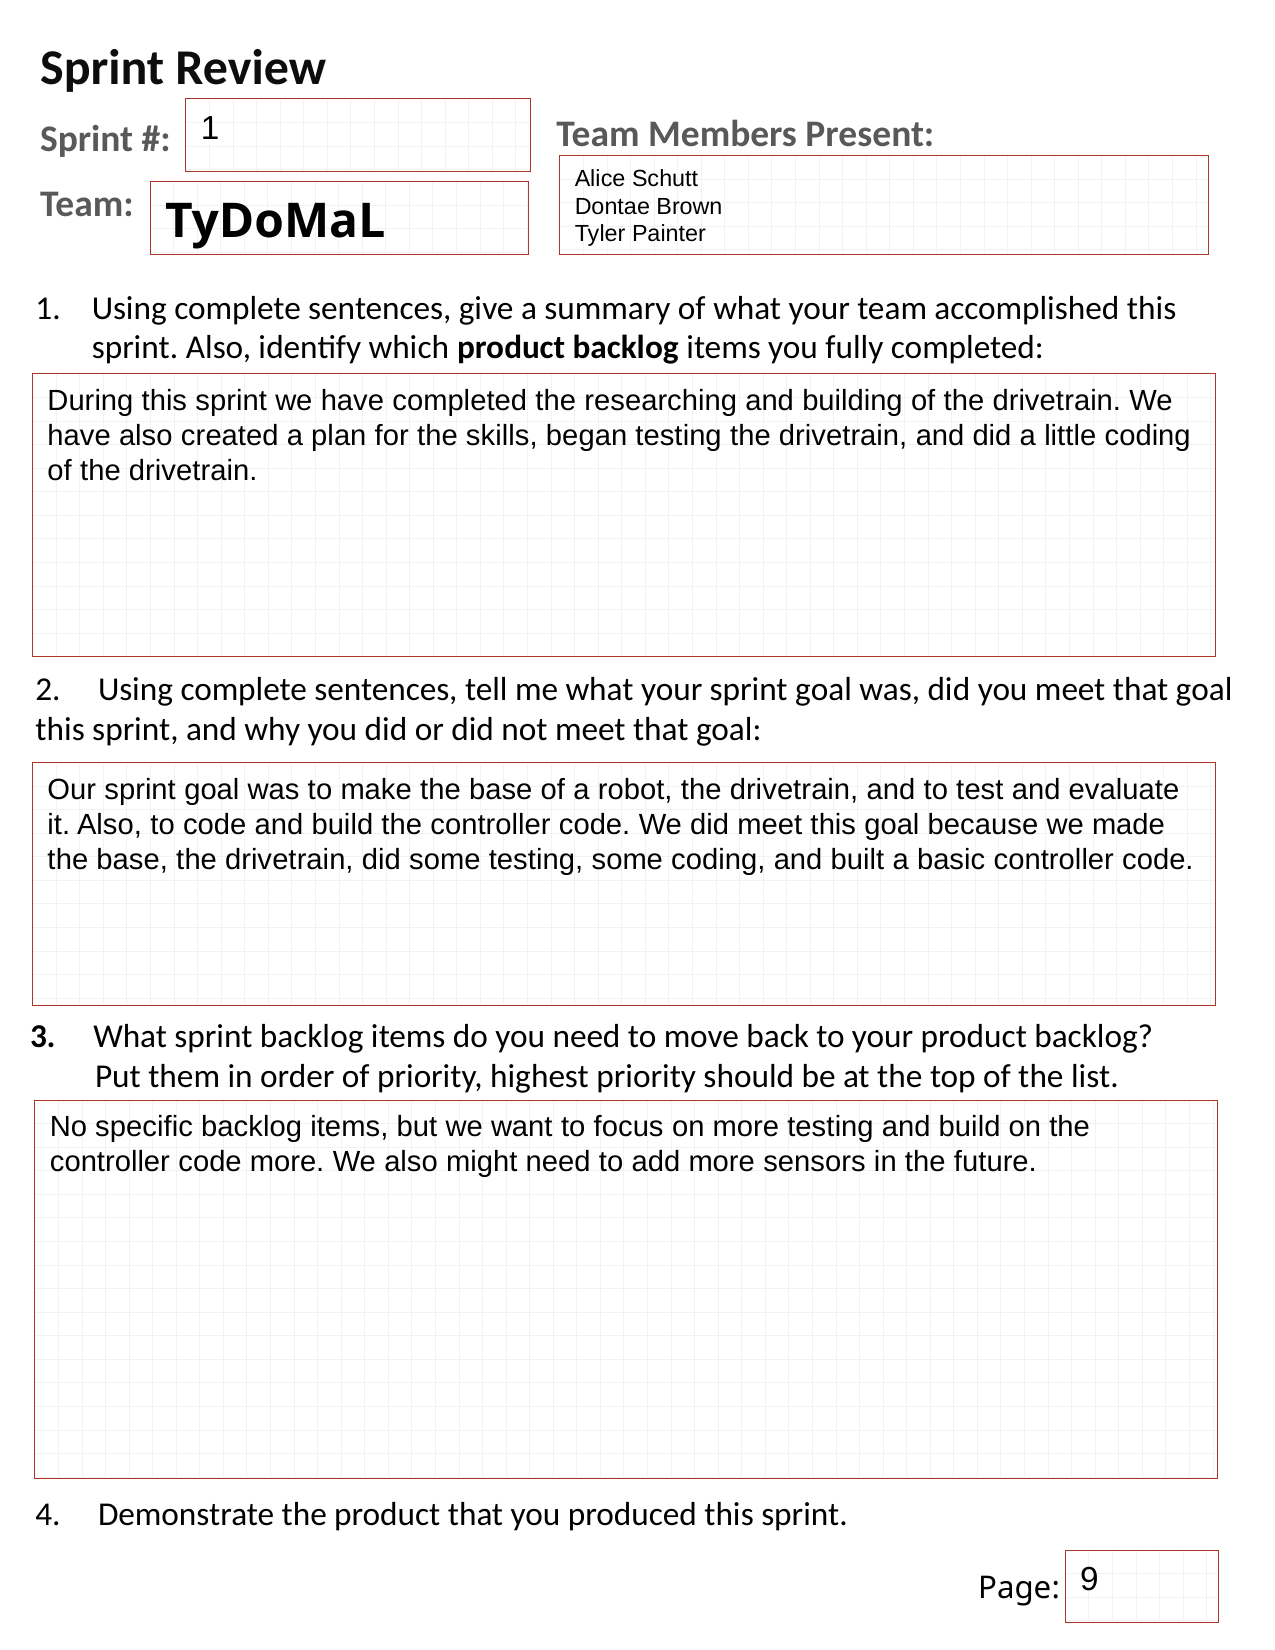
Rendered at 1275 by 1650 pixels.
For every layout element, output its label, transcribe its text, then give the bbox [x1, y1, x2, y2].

text_box Our sprint goal was to make the base of a robot, the drivetrain, and to test and evaluate it. Also, to code and build the controller code. We did meet this goal because we made the base, the drivetrain, did some testing, some coding, and built a basic controller code. [32, 762, 1216, 1006]
text_box 9 [1065, 1550, 1219, 1623]
text_box During this sprint we have completed the researching and building of the drivetrain. We have also created a plan for the skills, began testing the drivetrain, and did a little coding of the drivetrain. [32, 373, 1216, 657]
text_box Sprint Review Sprint #: Team: [25, 22, 618, 232]
text_box Team Members Present: [541, 98, 1228, 162]
text_box TyDoMaL [150, 181, 529, 255]
text_box Alice Schutt Dontae Brown Tyler Painter [559, 155, 1209, 255]
text_box 3. What sprint backlog items do you need to move back to your product backlog? Put them in order of priority, highest priority should be at the top of the list. [15, 1006, 1192, 1102]
subtitle Page: [978, 1566, 1109, 1650]
text_box No specific backlog items, but we want to focus on more testing and build on the controller code more. We also might need to add more sensors in the future. [34, 1100, 1218, 1479]
text_box 1 [185, 98, 531, 172]
text_box 2. Using complete sentences, tell me what your sprint goal was, did you meet that goal this sprint, and why you did or did not meet that goal: [20, 659, 1275, 926]
text_box 4. Demonstrate the product that you produced this sprint. [20, 1484, 1222, 1650]
text_box Using complete sentences, give a summary of what your team accomplished this sprint. Also, identify which product backlog items you fully completed: [20, 278, 1275, 544]
